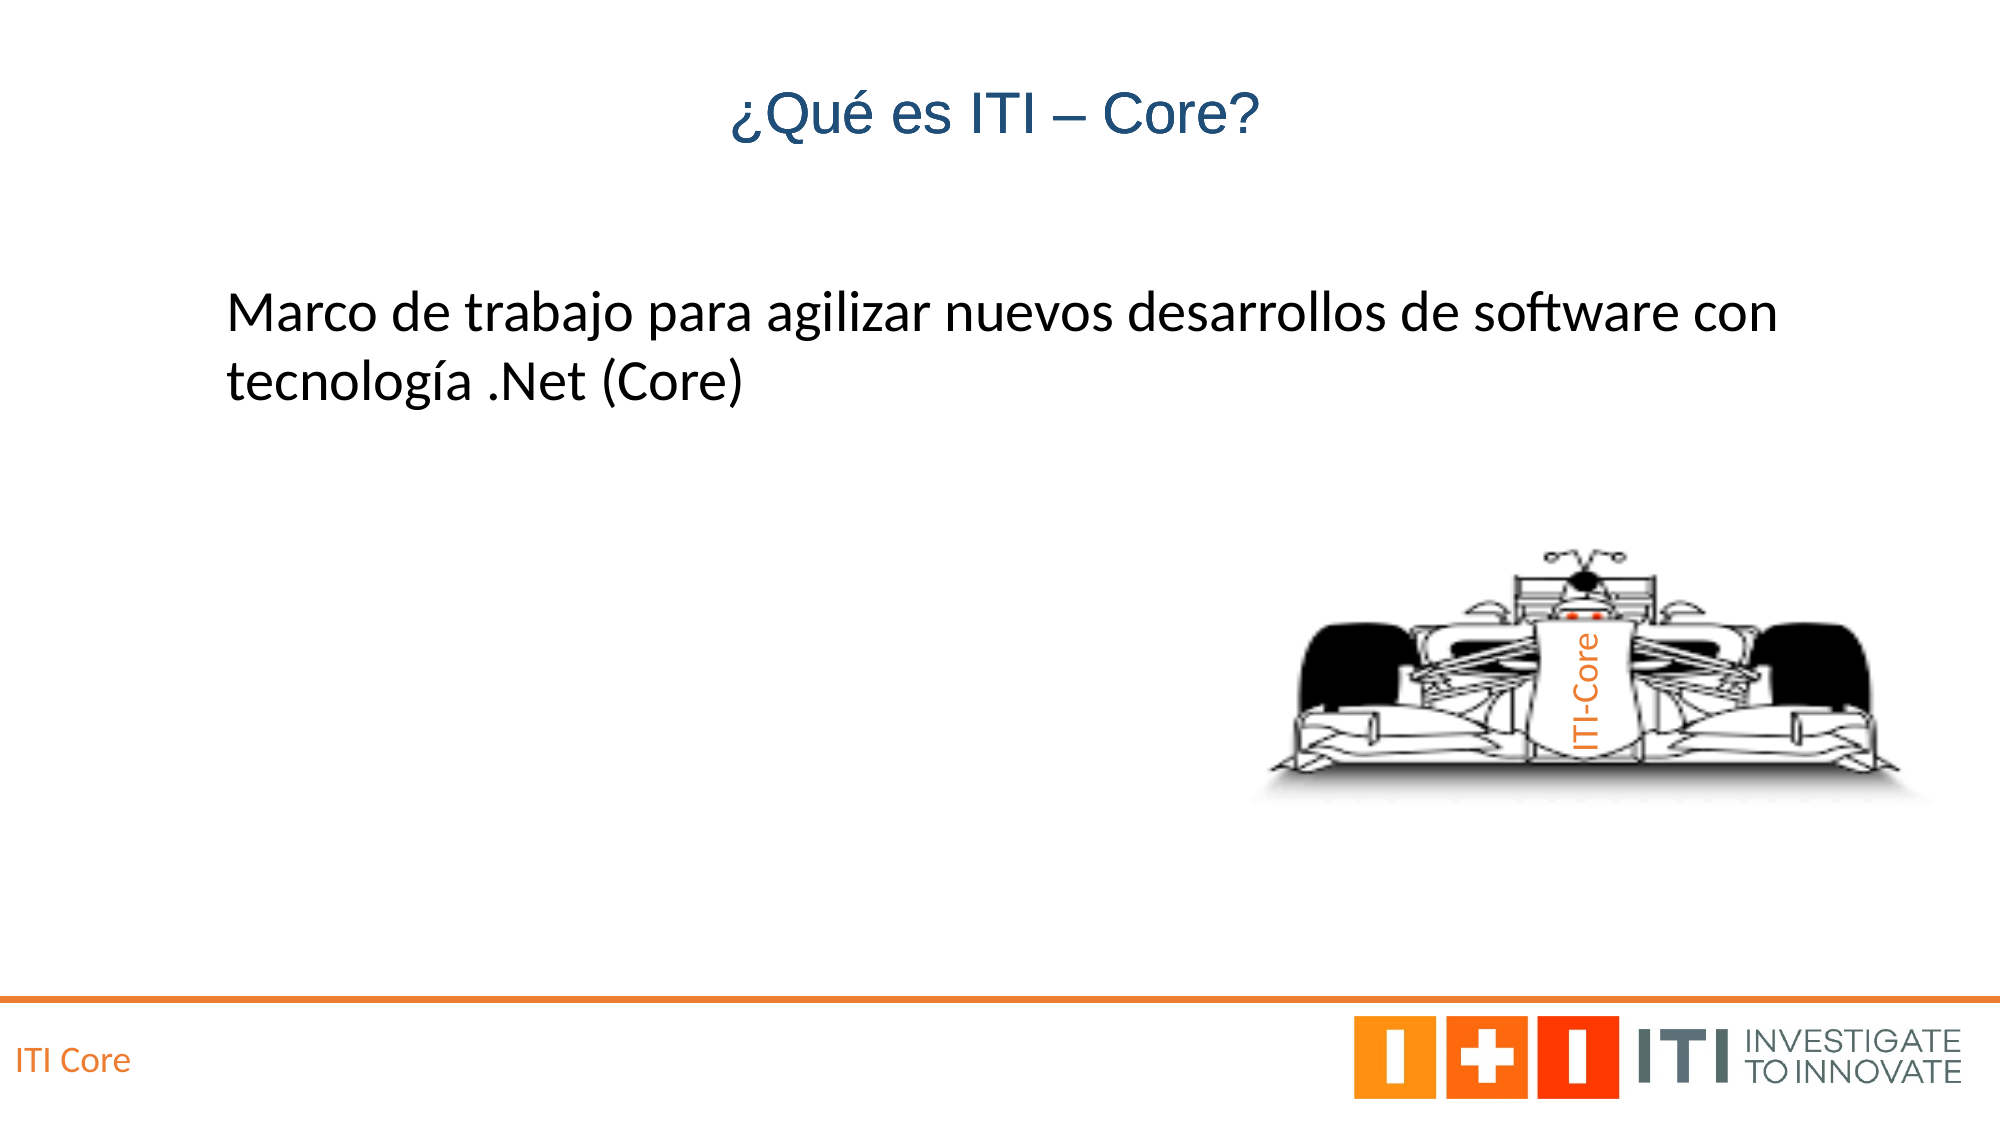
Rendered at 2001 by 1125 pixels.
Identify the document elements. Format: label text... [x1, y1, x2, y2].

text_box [1228, 357, 1953, 989]
text_box ¿Qué es ITI – Core? [65, 68, 1927, 154]
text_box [0, 992, 2000, 1124]
text_box Marco de trabajo para agilizar nuevos desarrollos de software con tecnología .Net (Core) [211, 264, 1850, 421]
